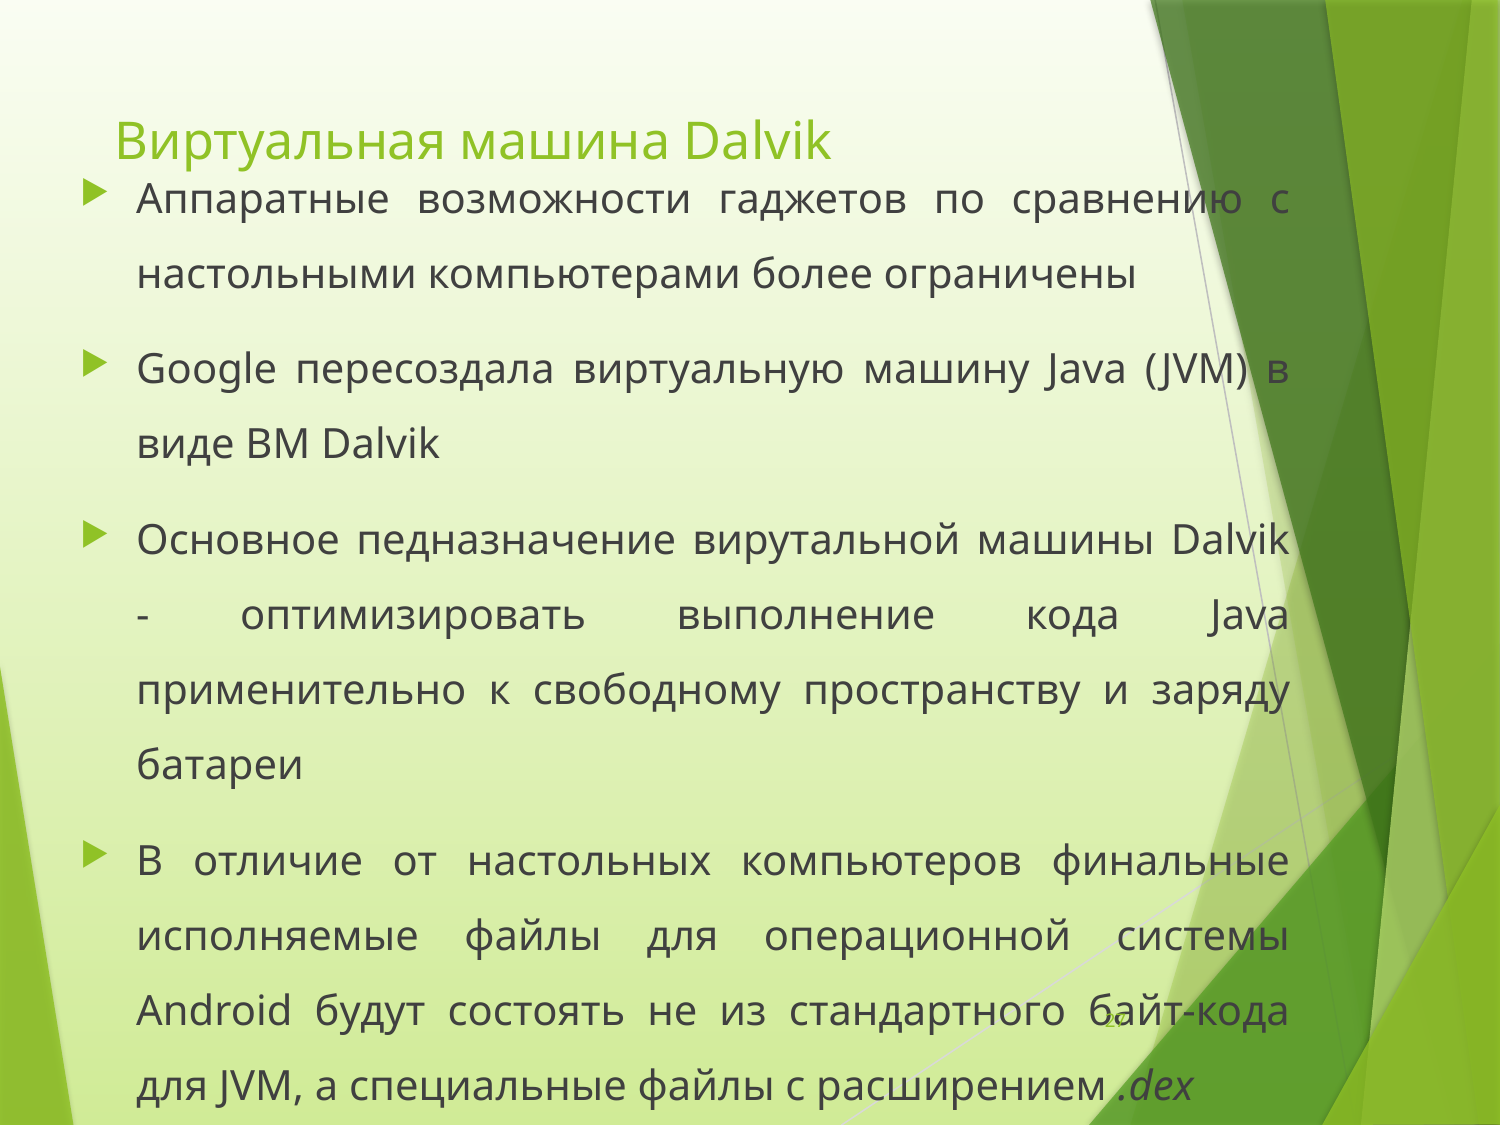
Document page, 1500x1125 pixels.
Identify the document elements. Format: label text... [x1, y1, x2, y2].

title Виртуальная машина Dalvik [99, 99, 1142, 211]
list Аппаратные возможности гаджетов по сравнению с настольными компьютерами более ограничены Google пересоздала виртуальную машину Java (JVM) в виде ВМ Dalvik Основное педназначение вирутальной машины Dalvik - оптимизировать выполнение кода Java применительно к свободному пространству и заряду батареи В отличие от настольных компьютеров финальные исполняемые файлы для операционной системы Android будут состоять не из стандартного байт-кода для JVM, а специальные файлы с расширением .dex [64, 255, 1306, 1001]
slide_number 27 [1057, 991, 1142, 1051]
